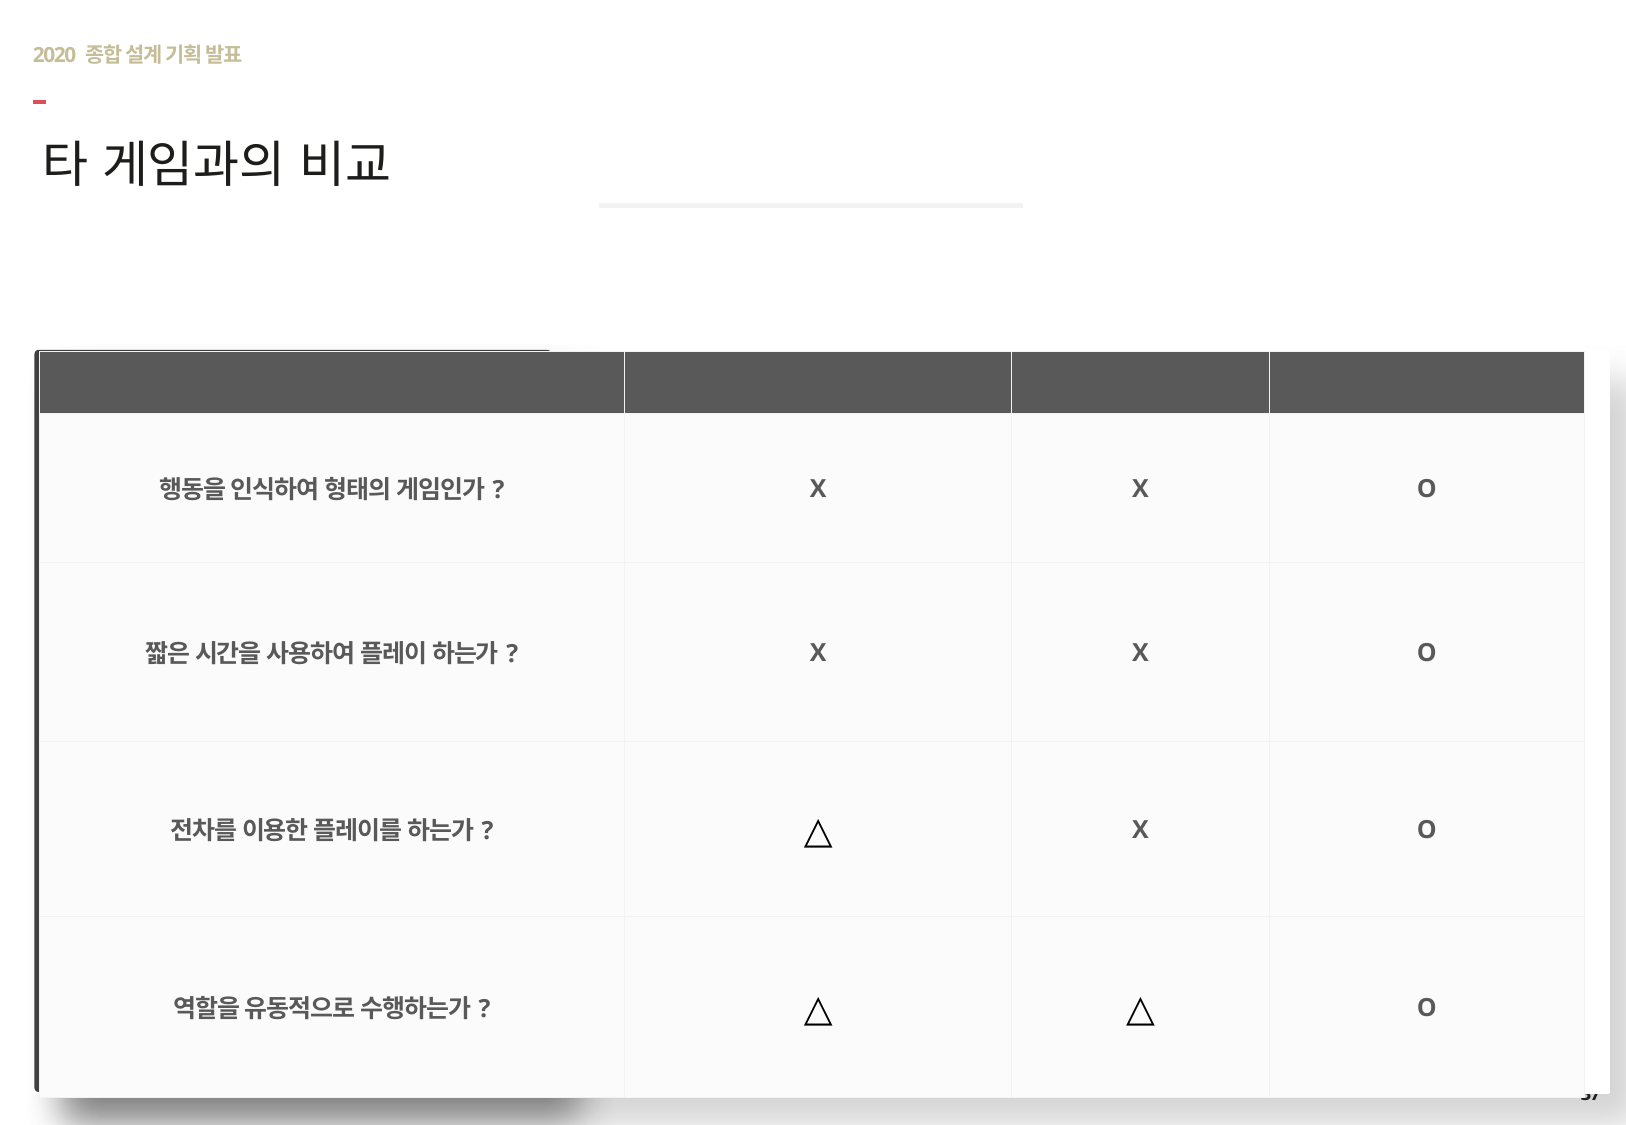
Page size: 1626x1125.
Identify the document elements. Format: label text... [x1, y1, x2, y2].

table_cell O [1270, 563, 1584, 741]
table_cell 행동을 인식하여 형태의 게임인가? [40, 414, 624, 562]
table_header 배틀필드5 [625, 352, 1011, 413]
title 2020 종합 설계 기획 발표 [32, 19, 482, 90]
table_cell X [625, 414, 1011, 562]
table_cell △ [625, 917, 1011, 1097]
table_cell △ [625, 742, 1011, 916]
slide_number 37 [1556, 1070, 1625, 1118]
table_header PUBG [1012, 352, 1269, 413]
table_header FURY [1270, 352, 1584, 413]
table_cell X [1012, 742, 1269, 916]
table_cell 짧은 시간을 사용하여 플레이 하는가? [40, 563, 624, 741]
table_header 질문 [40, 352, 624, 413]
table_cell 역할을 유동적으로 수행하는가? [40, 917, 624, 1097]
text_box 타 게임과의 비교 [27, 134, 1625, 192]
table_cell O [1270, 917, 1584, 1097]
table_cell O [1270, 414, 1584, 562]
table_cell 전차를 이용한 플레이를 하는가? [40, 742, 624, 916]
table_cell △ [1012, 917, 1269, 1097]
table_cell X [1012, 563, 1269, 741]
table_cell X [1012, 414, 1269, 562]
table_cell O [1270, 742, 1584, 916]
table_cell X [625, 563, 1011, 741]
